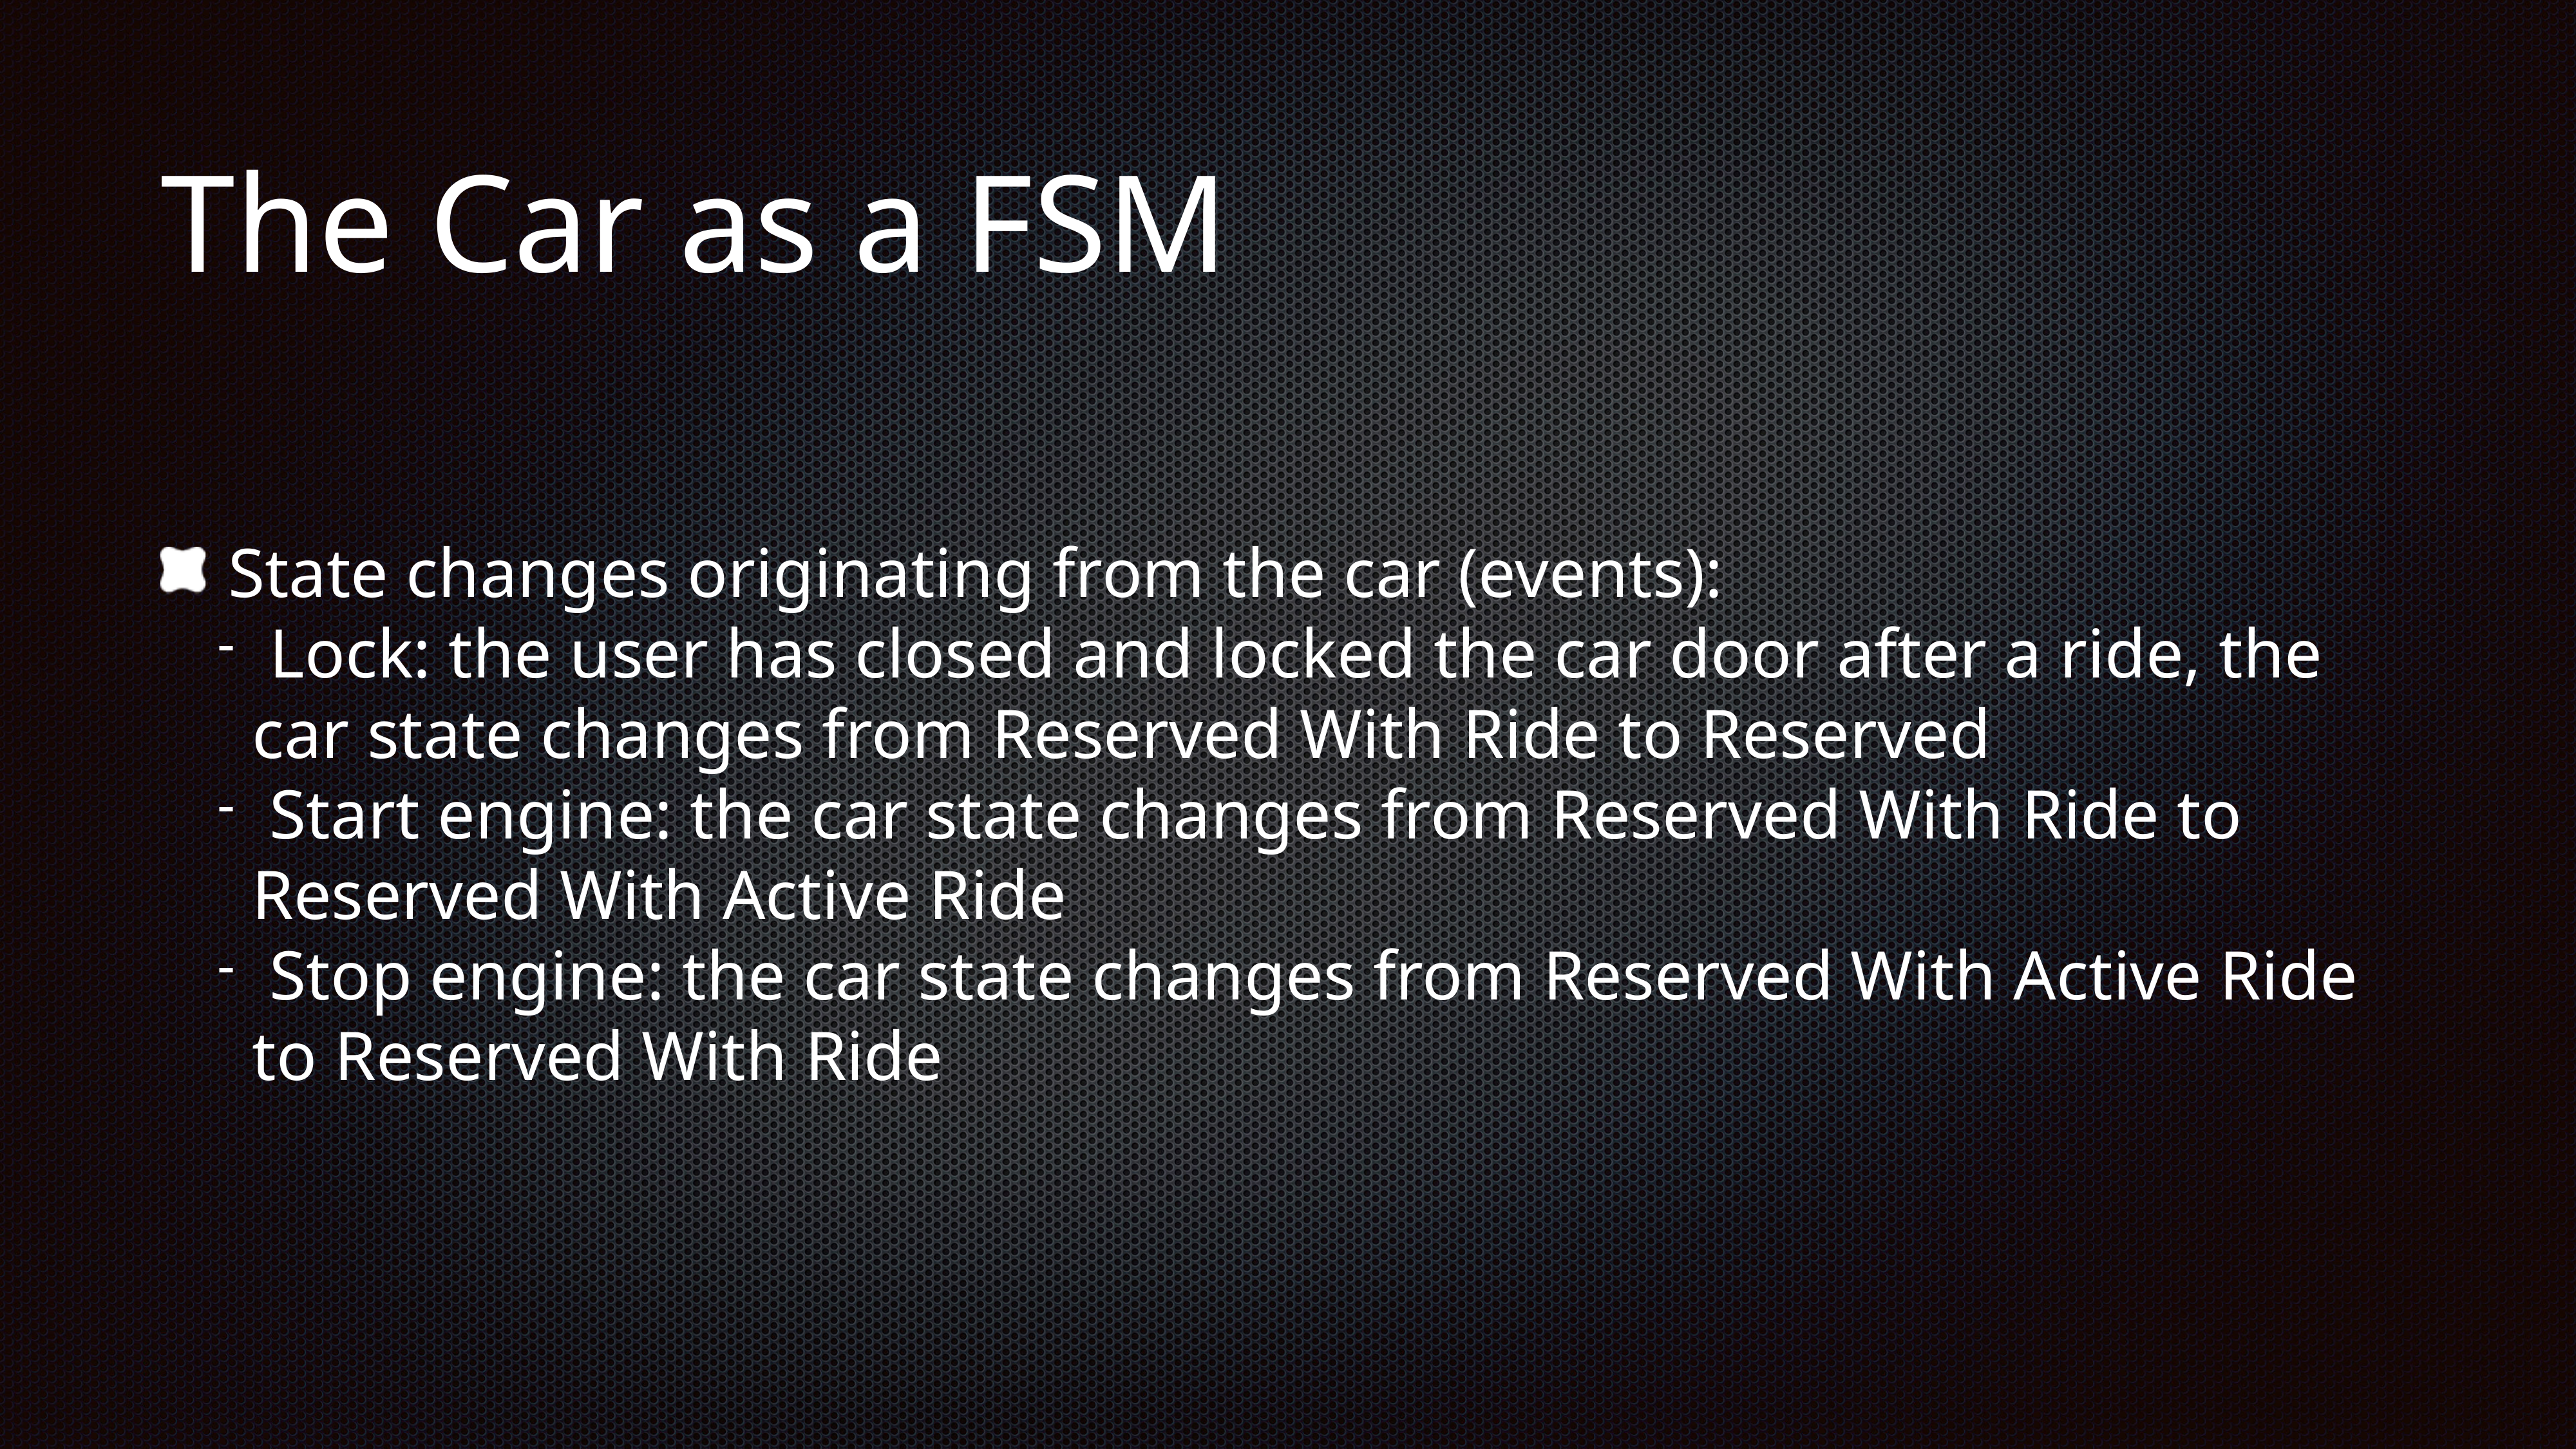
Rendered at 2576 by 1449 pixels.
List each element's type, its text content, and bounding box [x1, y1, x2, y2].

text_box State changes originating from the car (events): Lock: the user has closed and locked the car door after a ride, the car state changes from Reserved With Ride to Reserved Start engine: the car state changes from Reserved With Ride to Reserved With Active Ride Stop engine: the car state changes from Reserved With Active Ride to Reserved With Ride [155, 400, 2421, 1197]
text_box The Car as a FSM [155, 37, 2421, 400]
picture [0, 0, 2576, 1449]
